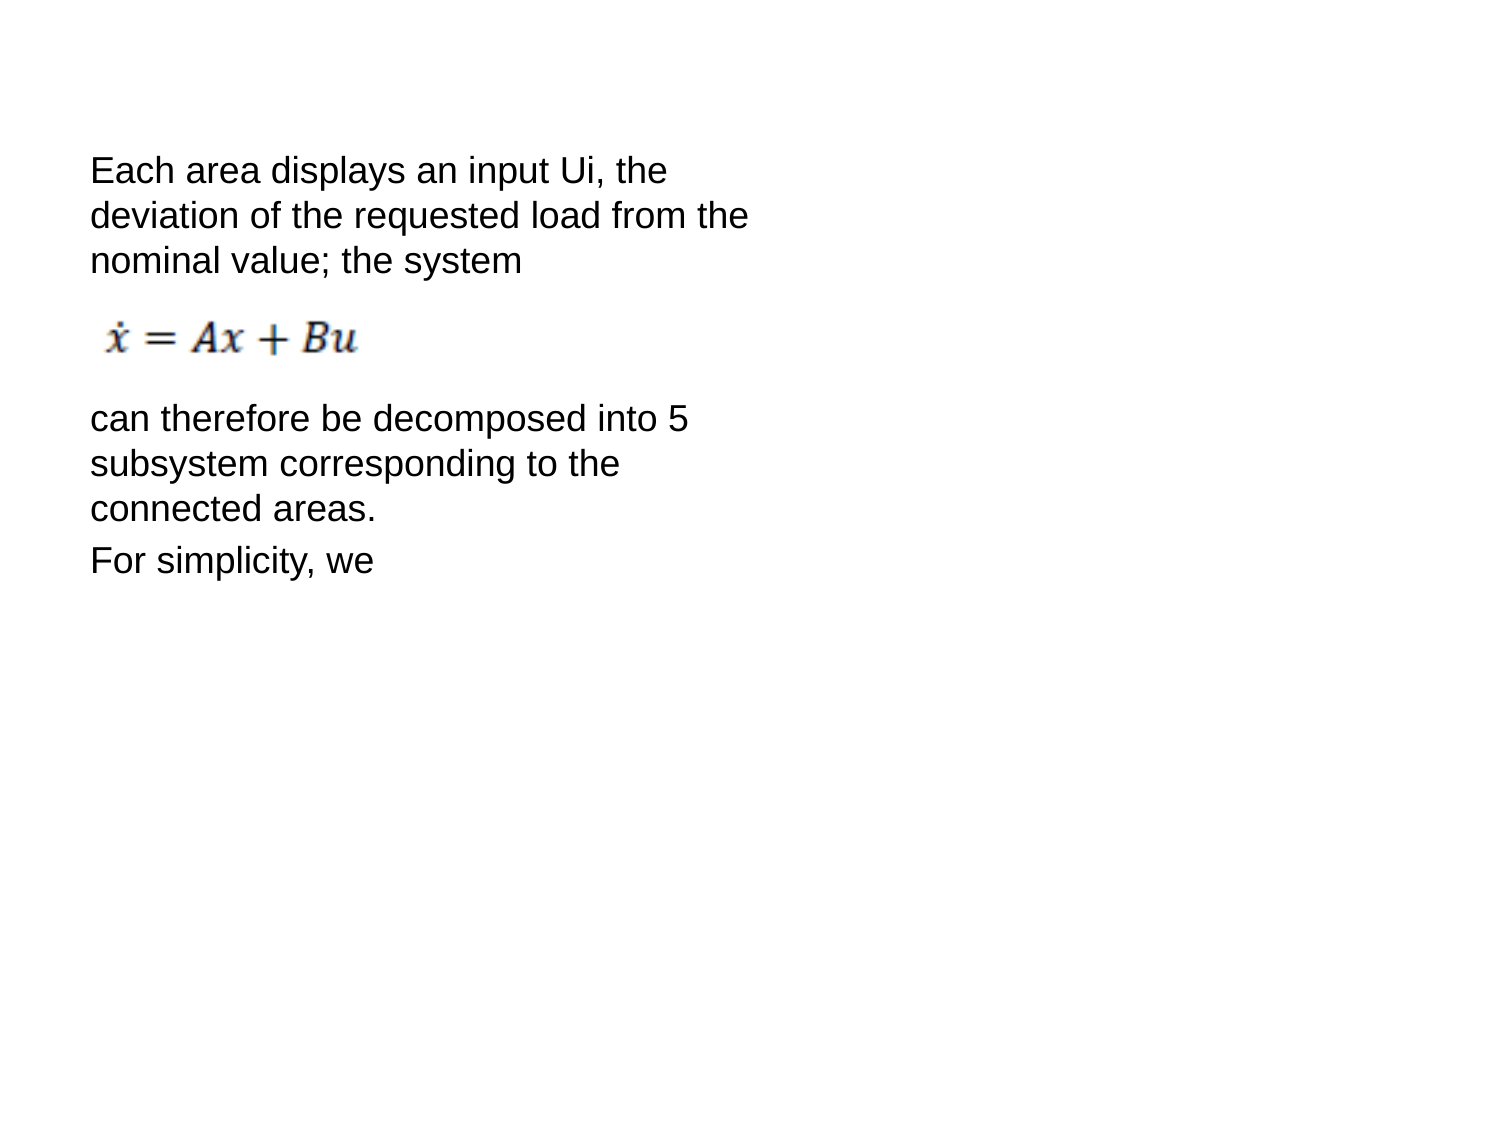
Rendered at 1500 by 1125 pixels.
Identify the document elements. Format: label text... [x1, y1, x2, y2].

list Each area displays an input Ui, the deviation of the requested load from the nominal value; the system can therefore be decomposed into 5 subsystem corresponding to the connected areas. For simplicity, we [75, 138, 813, 908]
picture [74, 303, 378, 381]
